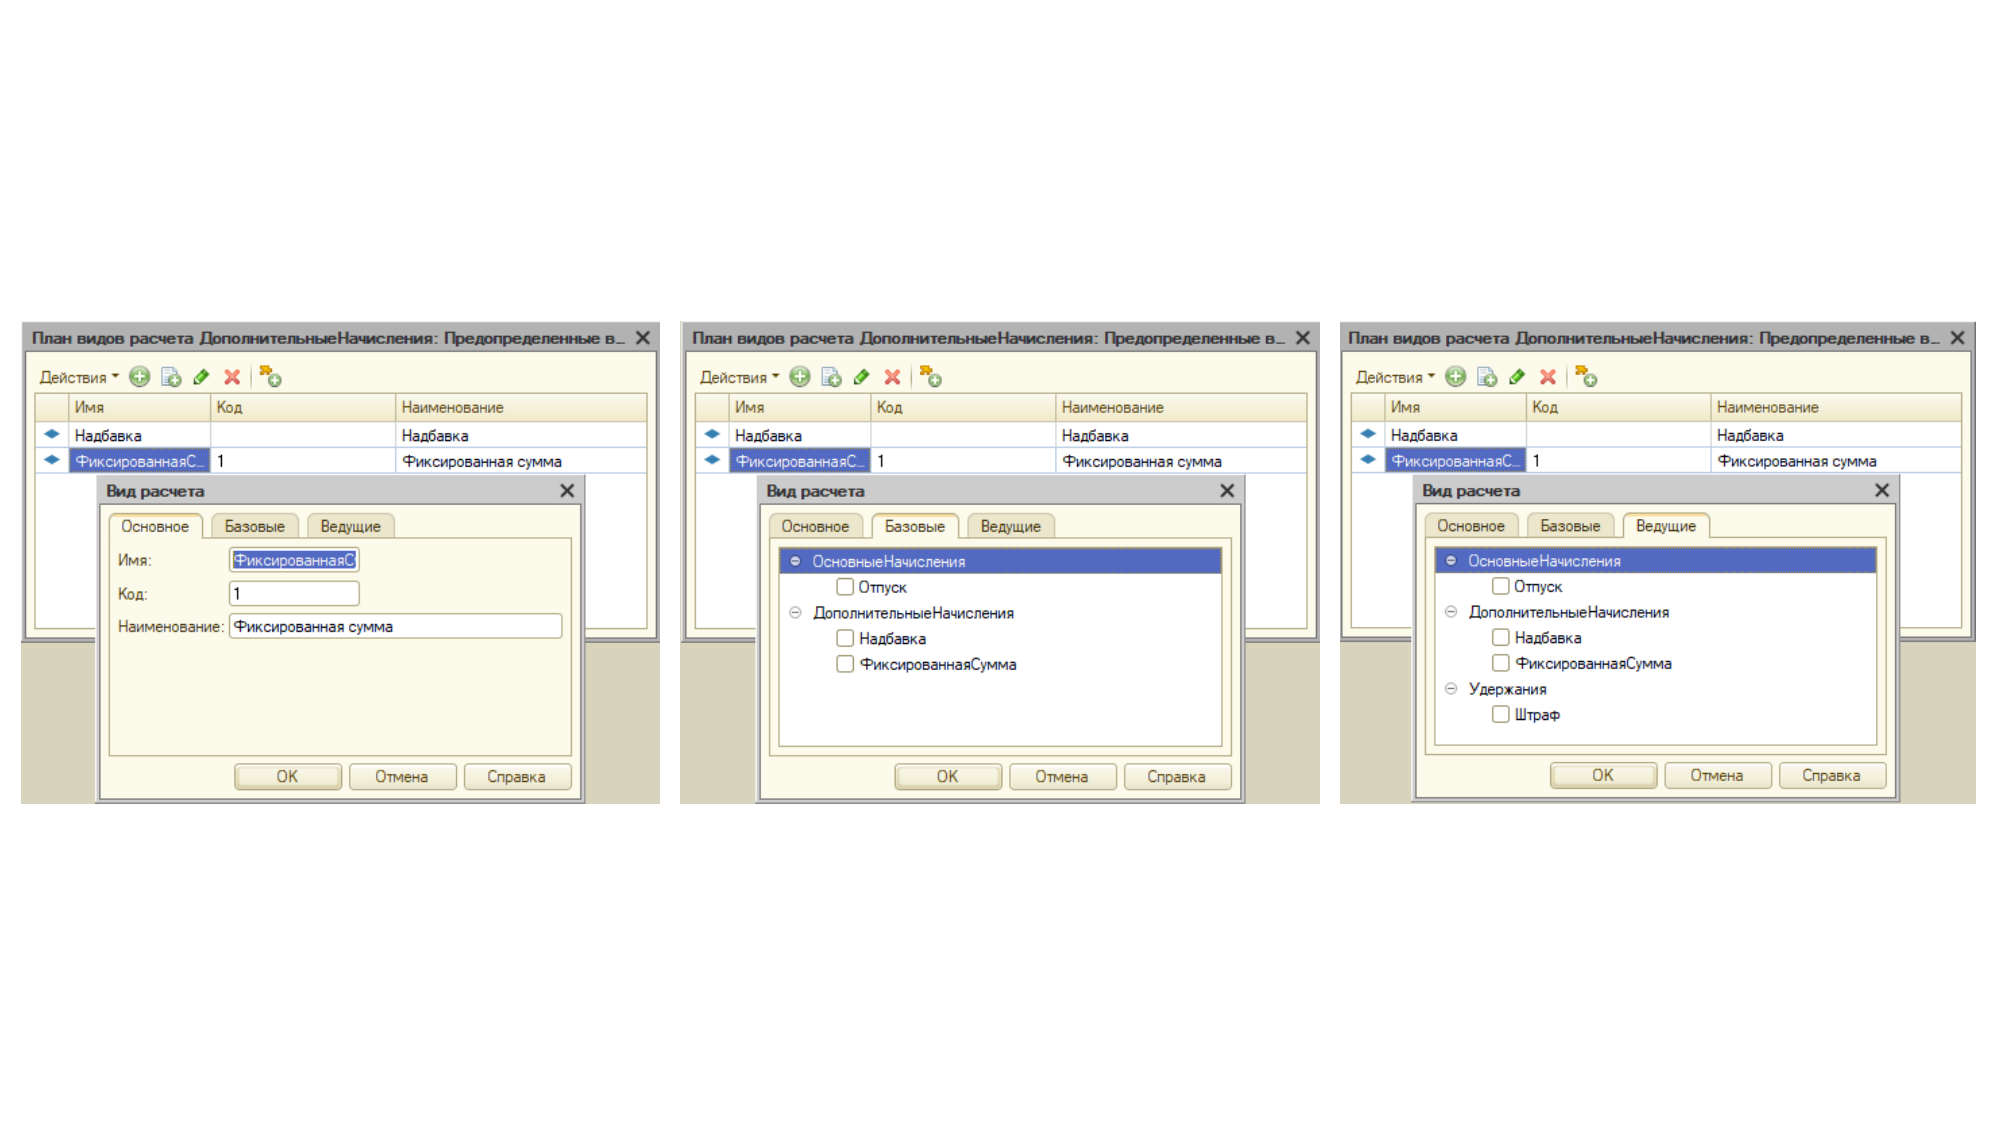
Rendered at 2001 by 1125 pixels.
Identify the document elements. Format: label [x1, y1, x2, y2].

picture [21, 321, 660, 804]
picture [1340, 321, 1976, 804]
picture [680, 321, 1320, 804]
